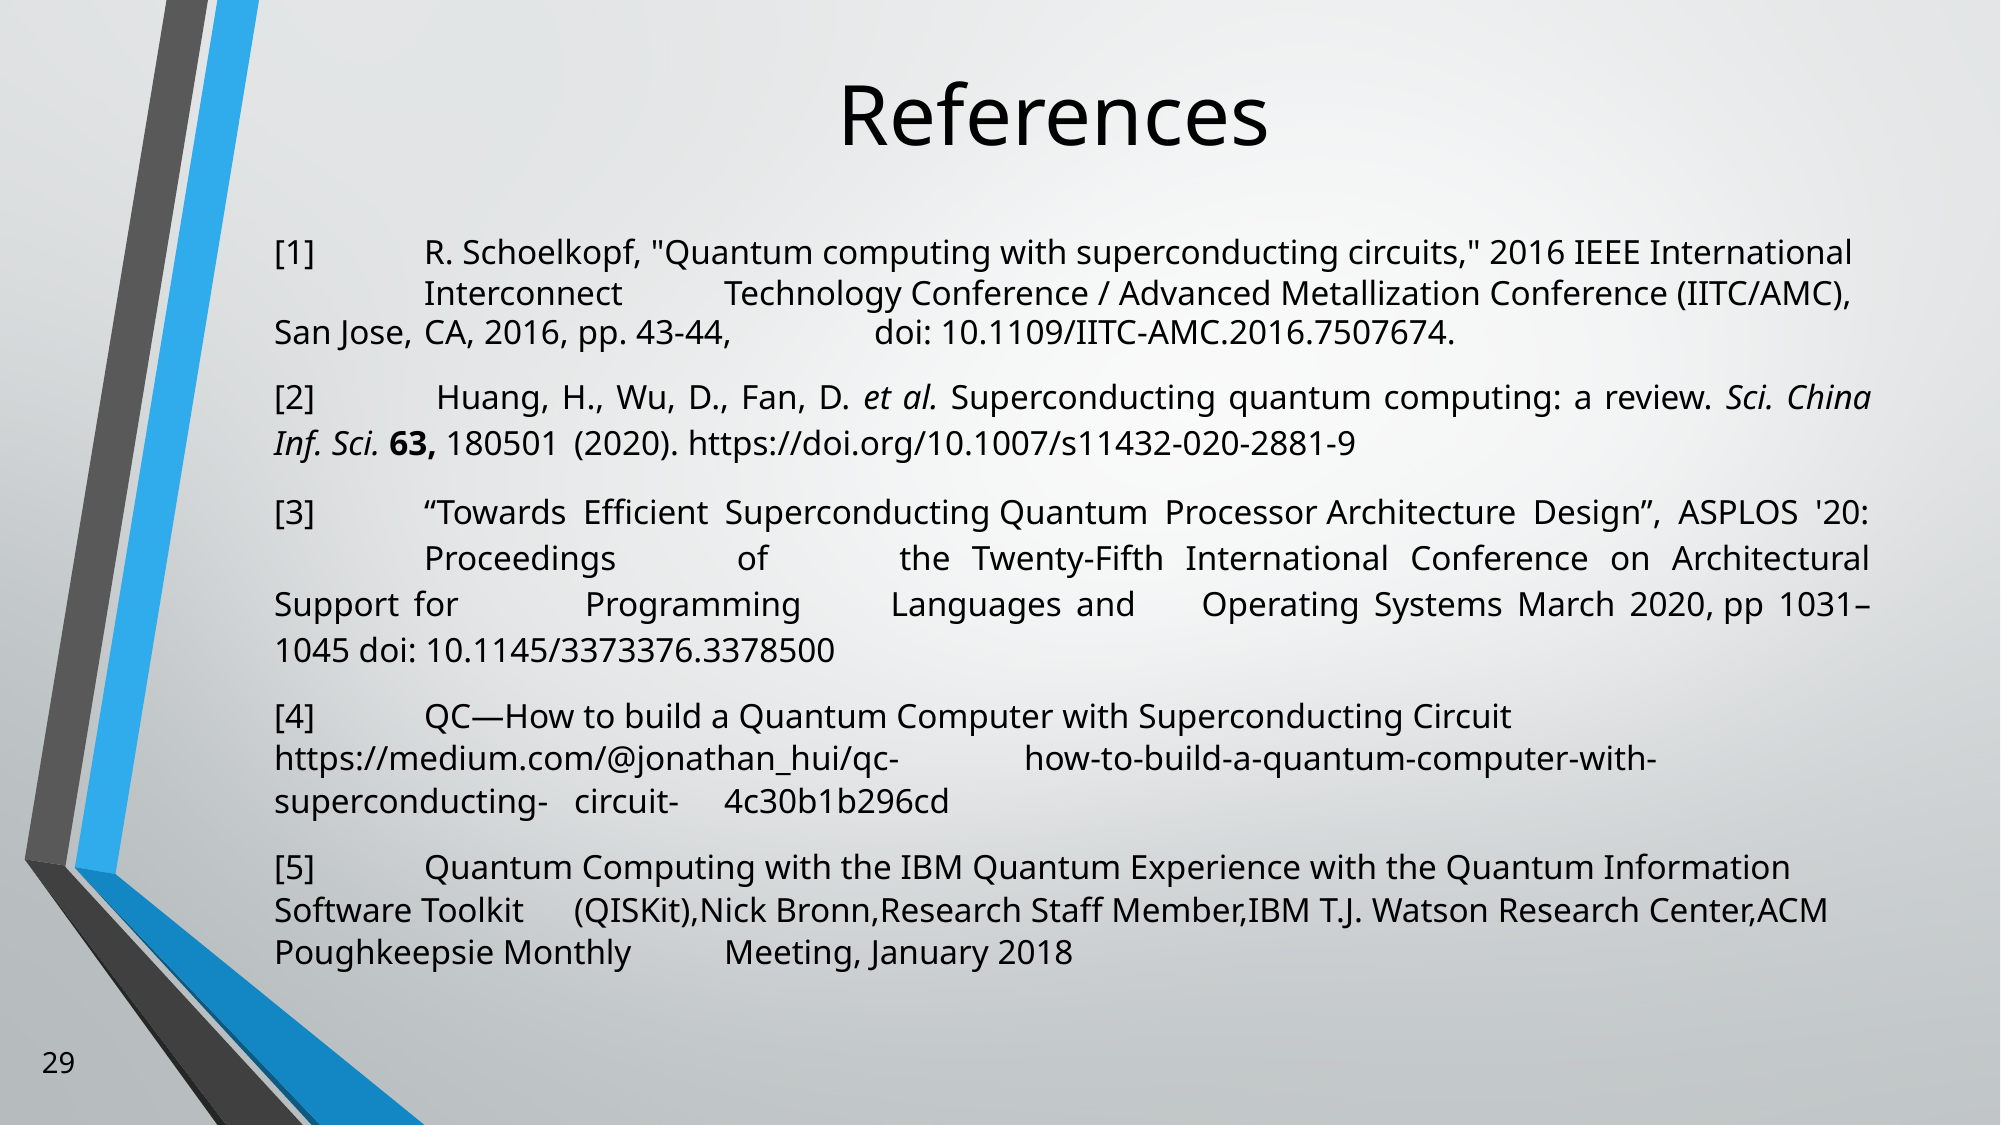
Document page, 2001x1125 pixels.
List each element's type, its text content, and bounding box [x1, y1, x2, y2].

slide_number 29 [0, 1033, 91, 1094]
list [1] R. Schoelkopf, "Quantum computing with superconducting circuits," 2016 IEEE International Interconnect Technology Conference / Advanced Metallization Conference (IITC/AMC), San Jose, CA, 2016, pp. 43-44, doi: 10.1109/IITC-AMC.2016.7507674. [2] Huang, H., Wu, D., Fan, D. et al. Superconducting quantum computing: a review. Sci. China Inf. Sci. 63, 180501 (2020). https://doi.org/10.1007/s11432-020-2881-9 [3] “Towards Efficient Superconducting Quantum Processor Architecture Design”, ASPLOS '20: Proceedings of the Twenty-Fifth International Conference on Architectural Support for Programming Languages and Operating Systems March 2020, pp 1031–1045 doi: 10.1145/3373376.3378500 [4] QC—How to build a Quantum Computer with Superconducting Circuit https://medium.com/@jonathan_hui/qc- how-to-build-a-quantum-computer-with-superconducting- circuit- 4c30b1b296cd [5] Quantum Computing with the IBM Quantum Experience with the Quantum Information Software Toolkit (QISKit),Nick Bronn,Research Staff Member,IBM T.J. Watson Research Center,ACM Poughkeepsie Monthly Meeting, January 2018 [259, 224, 1887, 994]
title References [243, 32, 1887, 192]
